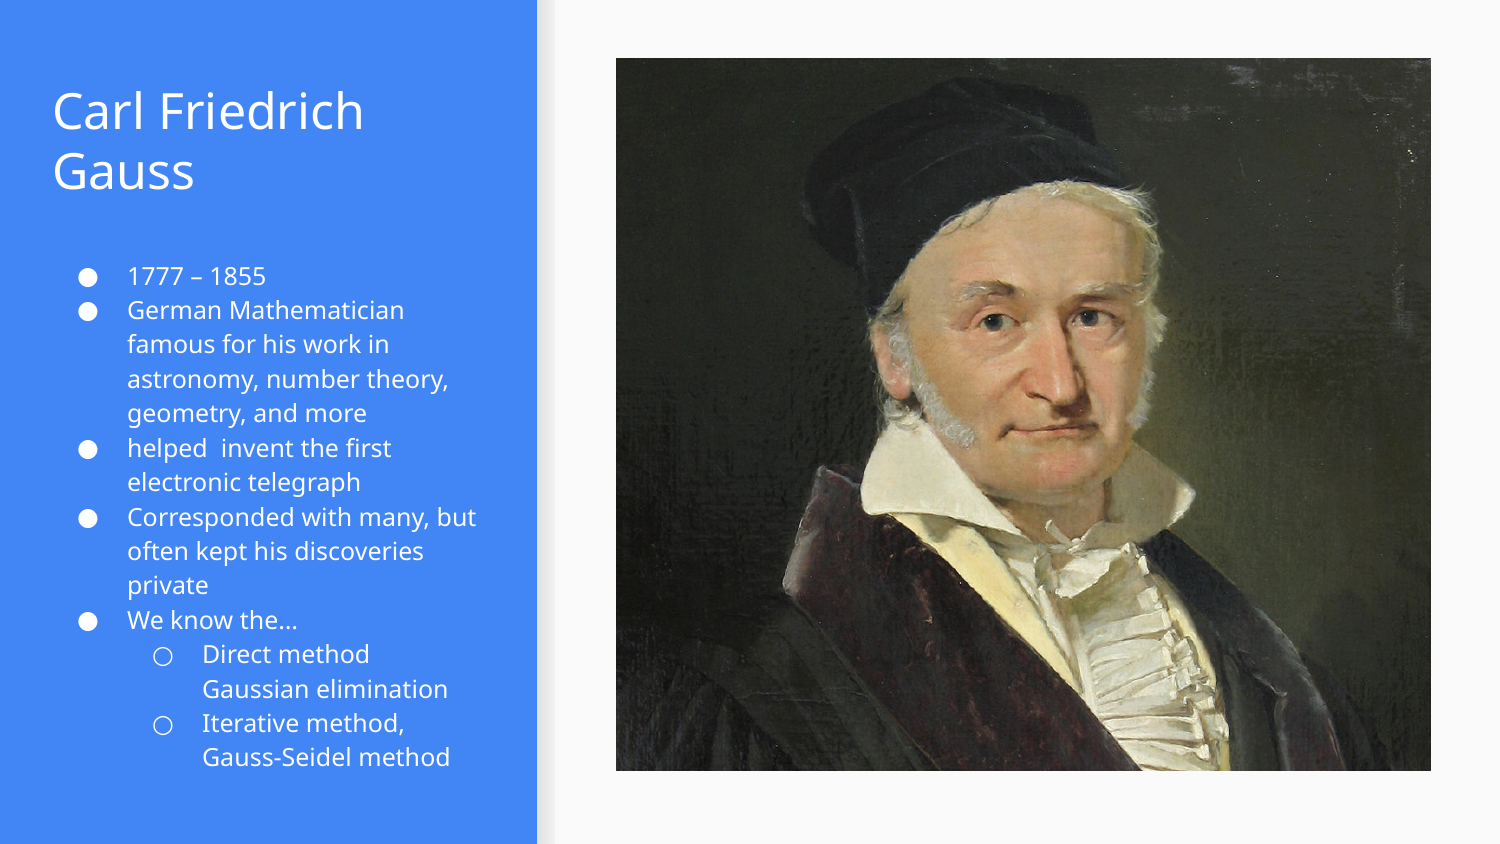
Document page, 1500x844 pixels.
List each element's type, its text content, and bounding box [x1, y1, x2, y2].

title Carl Friedrich Gauss [37, 58, 498, 216]
list 1777 – 1855 German Mathematician famous for his work in astronomy, number theory, geometry, and more helped invent the first electronic telegraph Corresponded with many, but often kept his discoveries private We know the… Direct method Gaussian elimination Iterative method, Gauss-Seidel method [37, 240, 498, 760]
picture [616, 58, 1431, 771]
